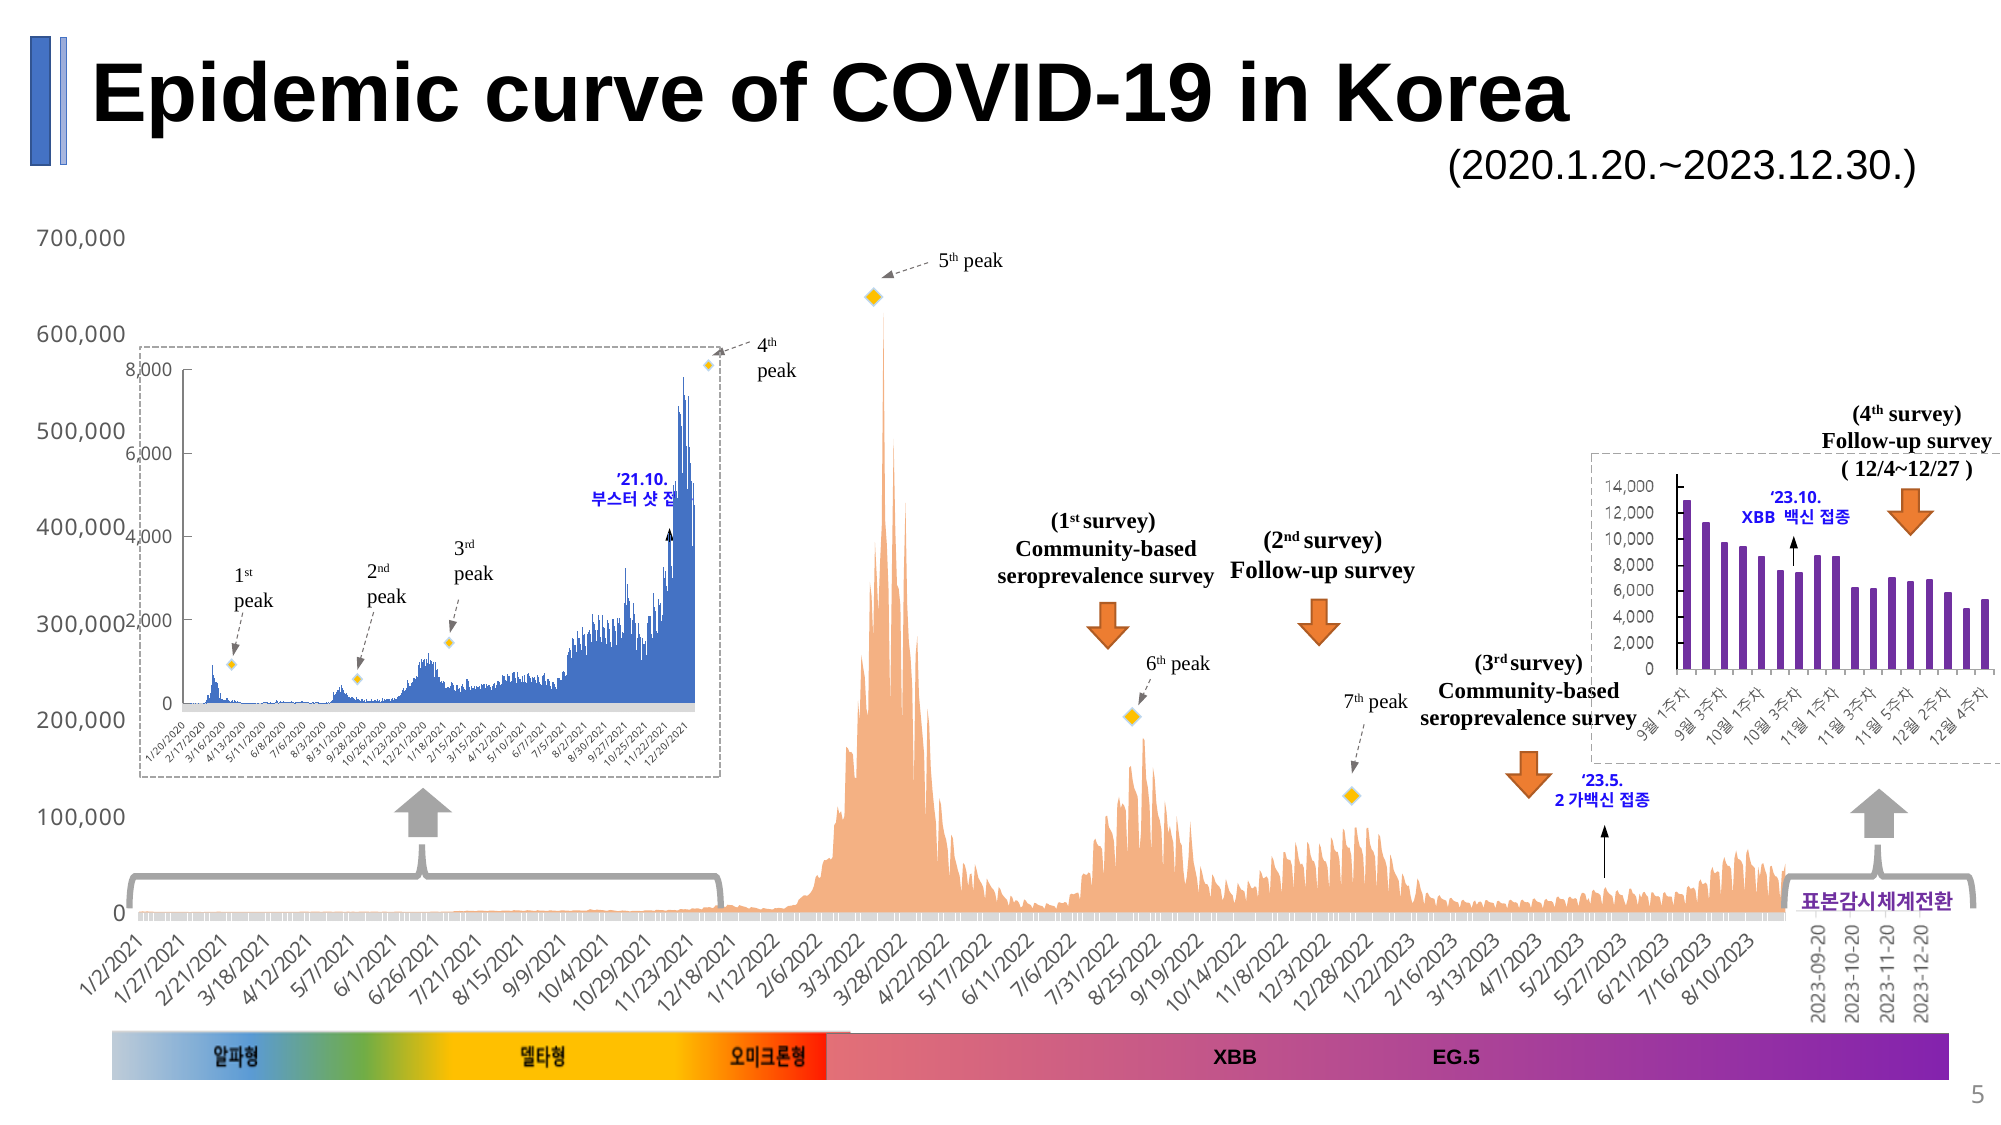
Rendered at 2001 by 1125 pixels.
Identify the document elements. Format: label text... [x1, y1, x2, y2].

text_box [1846, 787, 1912, 839]
text_box [60, 37, 67, 165]
text_box [30, 36, 51, 166]
text_box Epidemic curve of COVID-19 in Korea (2020.1.20.~2023.12.30.) [76, 31, 1933, 196]
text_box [112, 1028, 1949, 1080]
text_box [1138, 679, 1151, 706]
picture [1591, 453, 2000, 764]
text_box (4th survey) Follow-up survey ( 12/4~12/27 ) [1822, 391, 2000, 453]
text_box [881, 262, 929, 279]
chart [0, 204, 1822, 1037]
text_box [1351, 724, 1365, 774]
slide_number 5 [1550, 1065, 2000, 1125]
text_box [1875, 844, 1880, 868]
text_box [711, 341, 750, 356]
picture [1796, 899, 1933, 1028]
text_box 표본감시체계전환 [1822, 868, 2000, 921]
